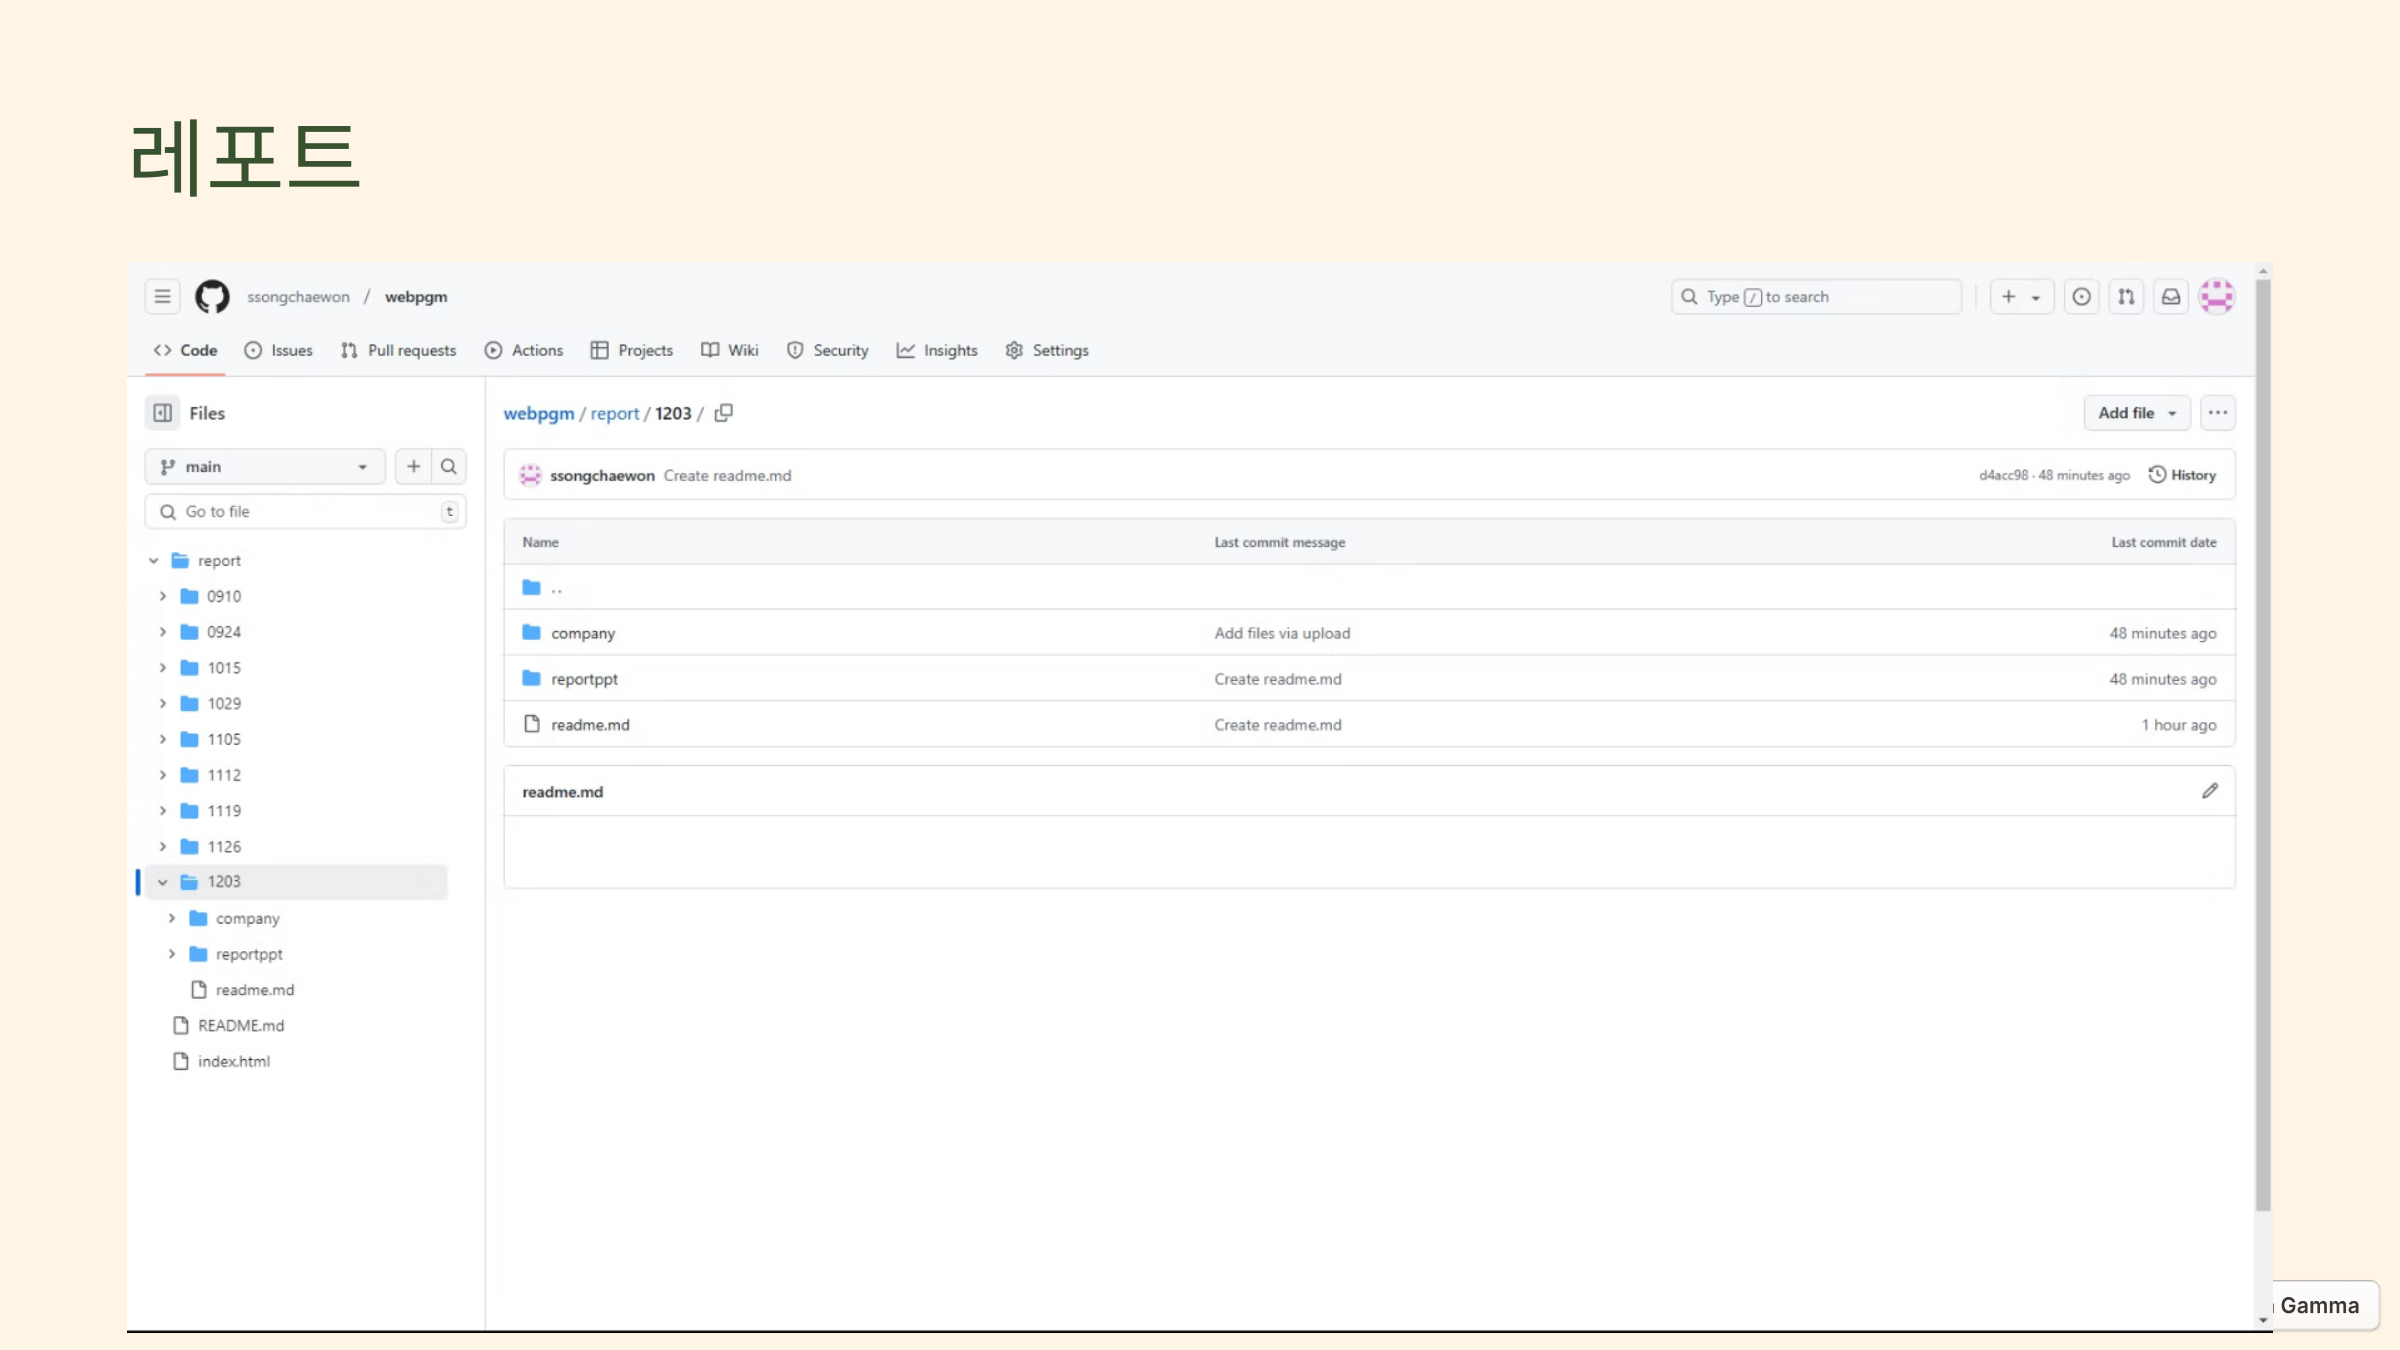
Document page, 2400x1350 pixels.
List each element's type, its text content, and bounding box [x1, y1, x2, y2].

picture [127, 262, 2389, 1339]
text_box 레포트 [127, 100, 988, 208]
